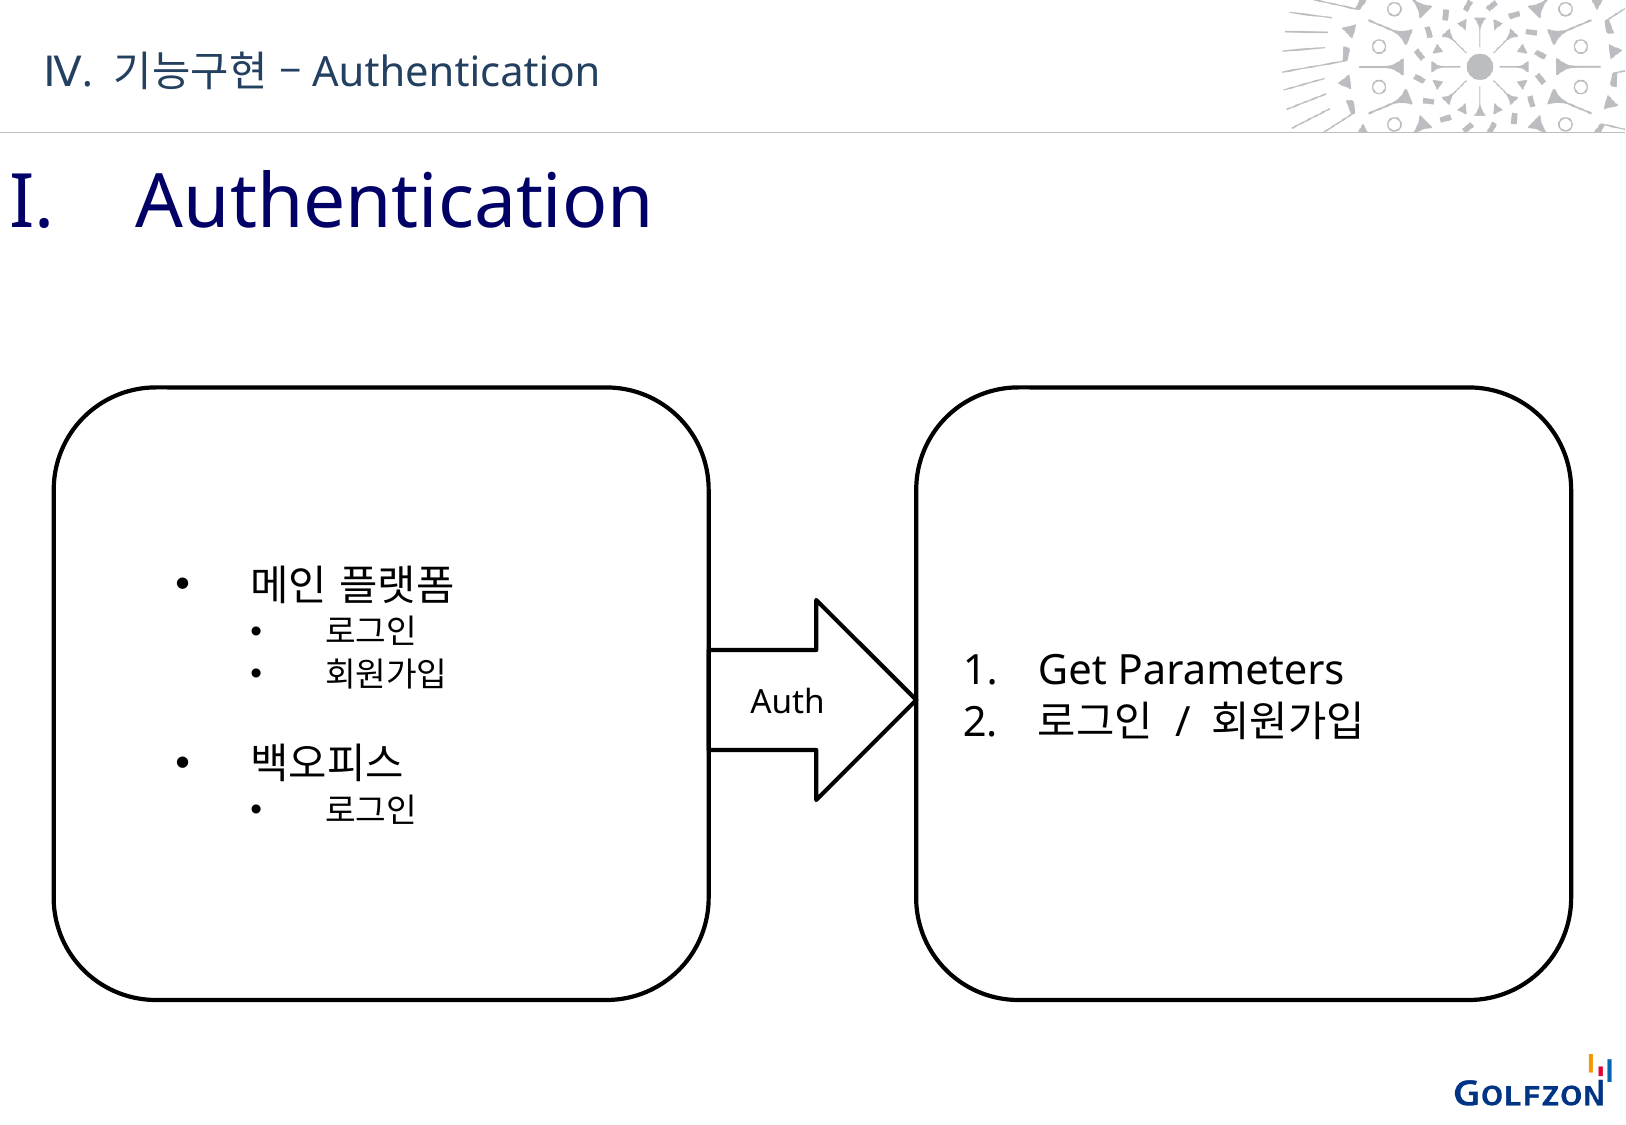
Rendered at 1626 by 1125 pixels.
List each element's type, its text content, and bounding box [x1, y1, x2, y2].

text_box I. Authentication [7, 149, 825, 243]
picture [1454, 1054, 1612, 1106]
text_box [53, 387, 1572, 1001]
picture [1281, 0, 1625, 132]
text_box Ⅳ. 기능구현 –Authentication [41, 42, 725, 95]
